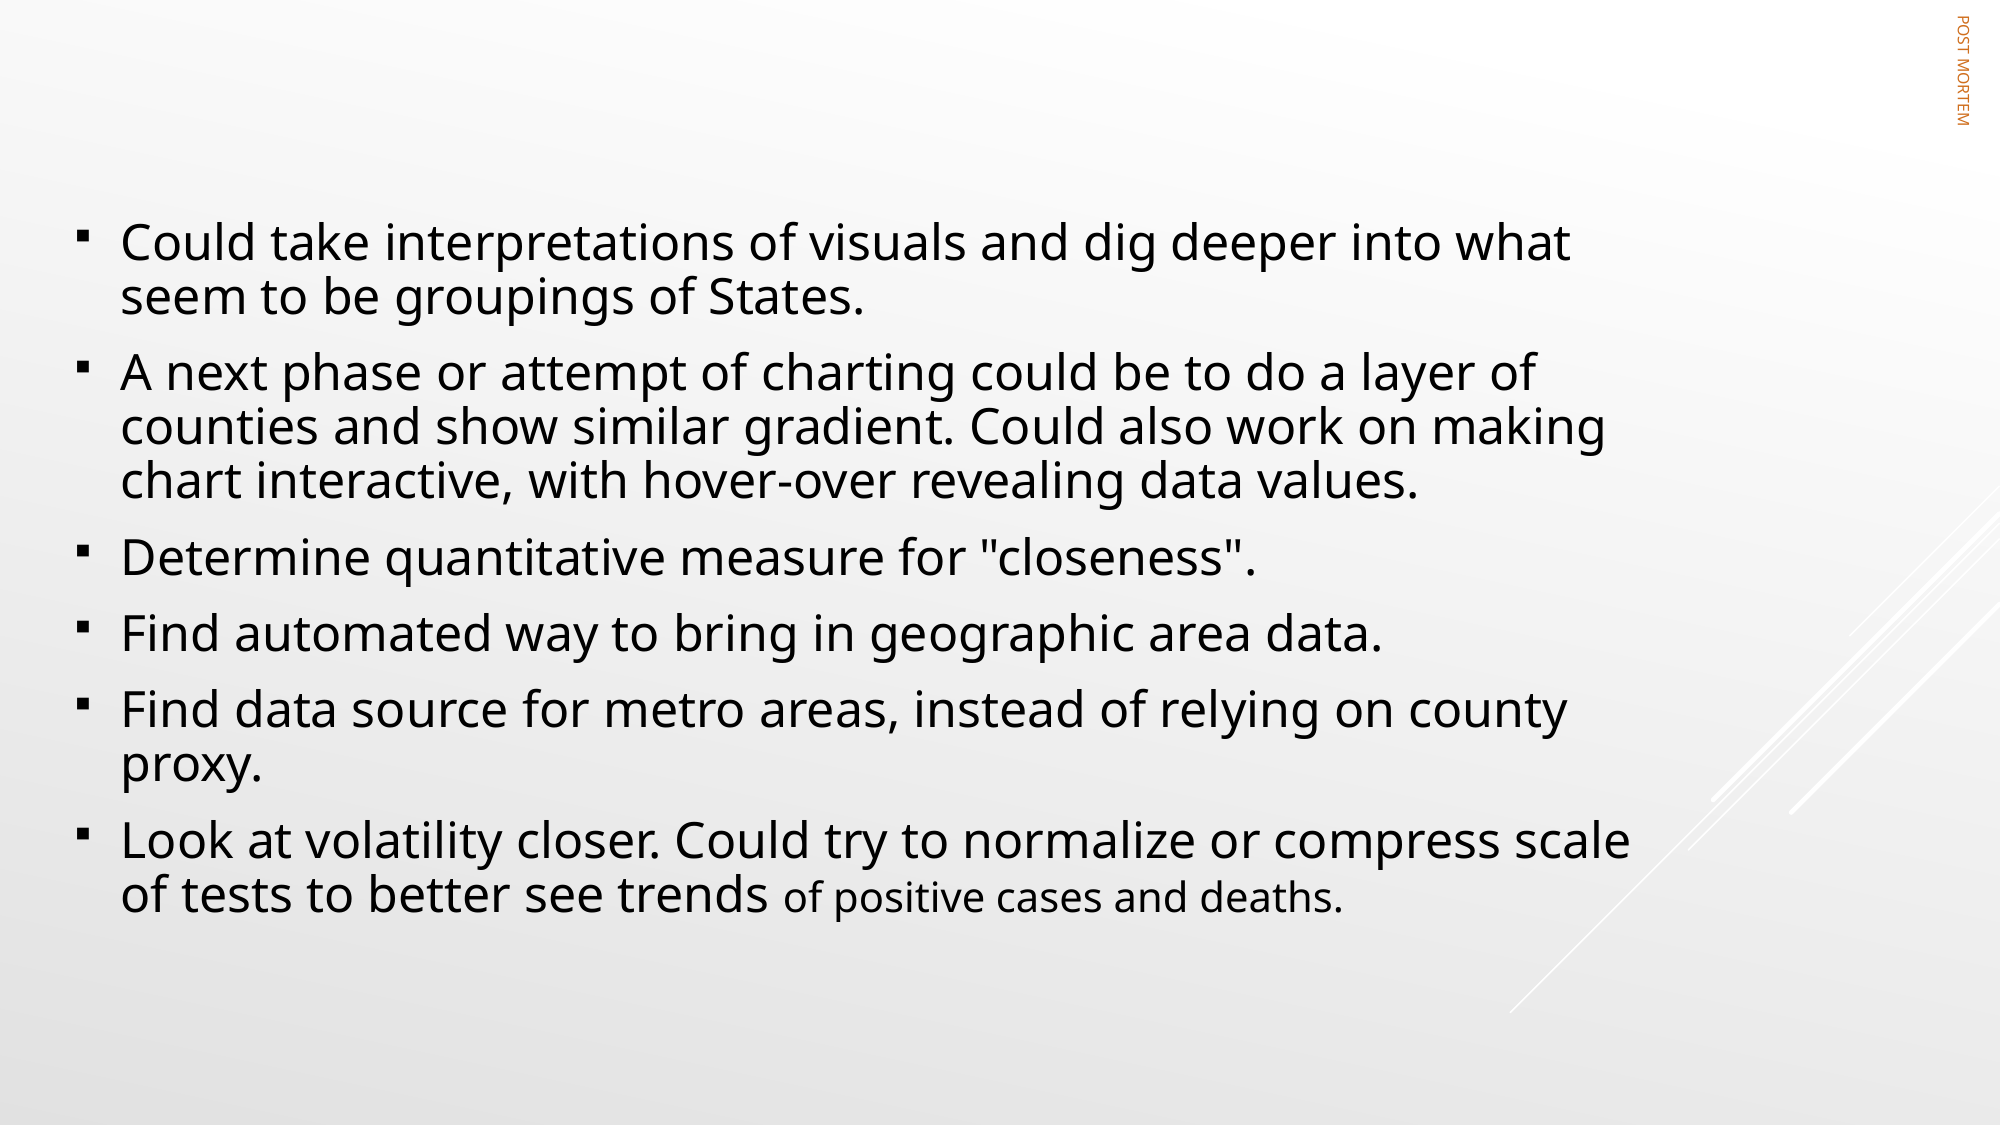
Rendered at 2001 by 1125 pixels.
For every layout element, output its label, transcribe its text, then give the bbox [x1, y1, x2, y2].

title Post mortem [1947, 0, 2000, 1125]
list Could take interpretations of visuals and dig deeper into what seem to be groupings of States. A next phase or attempt of charting could be to do a layer of counties and show similar gradient. Could also work on making chart interactive, with hover-over revealing data values. Determine quantitative measure for "closeness". Find automated way to bring in geographic area data. Find data source for metro areas, instead of relying on county proxy. Look at volatility closer. Could try to normalize or compress scale of tests to better see trends of positive cases and deaths. [58, 63, 1688, 1125]
